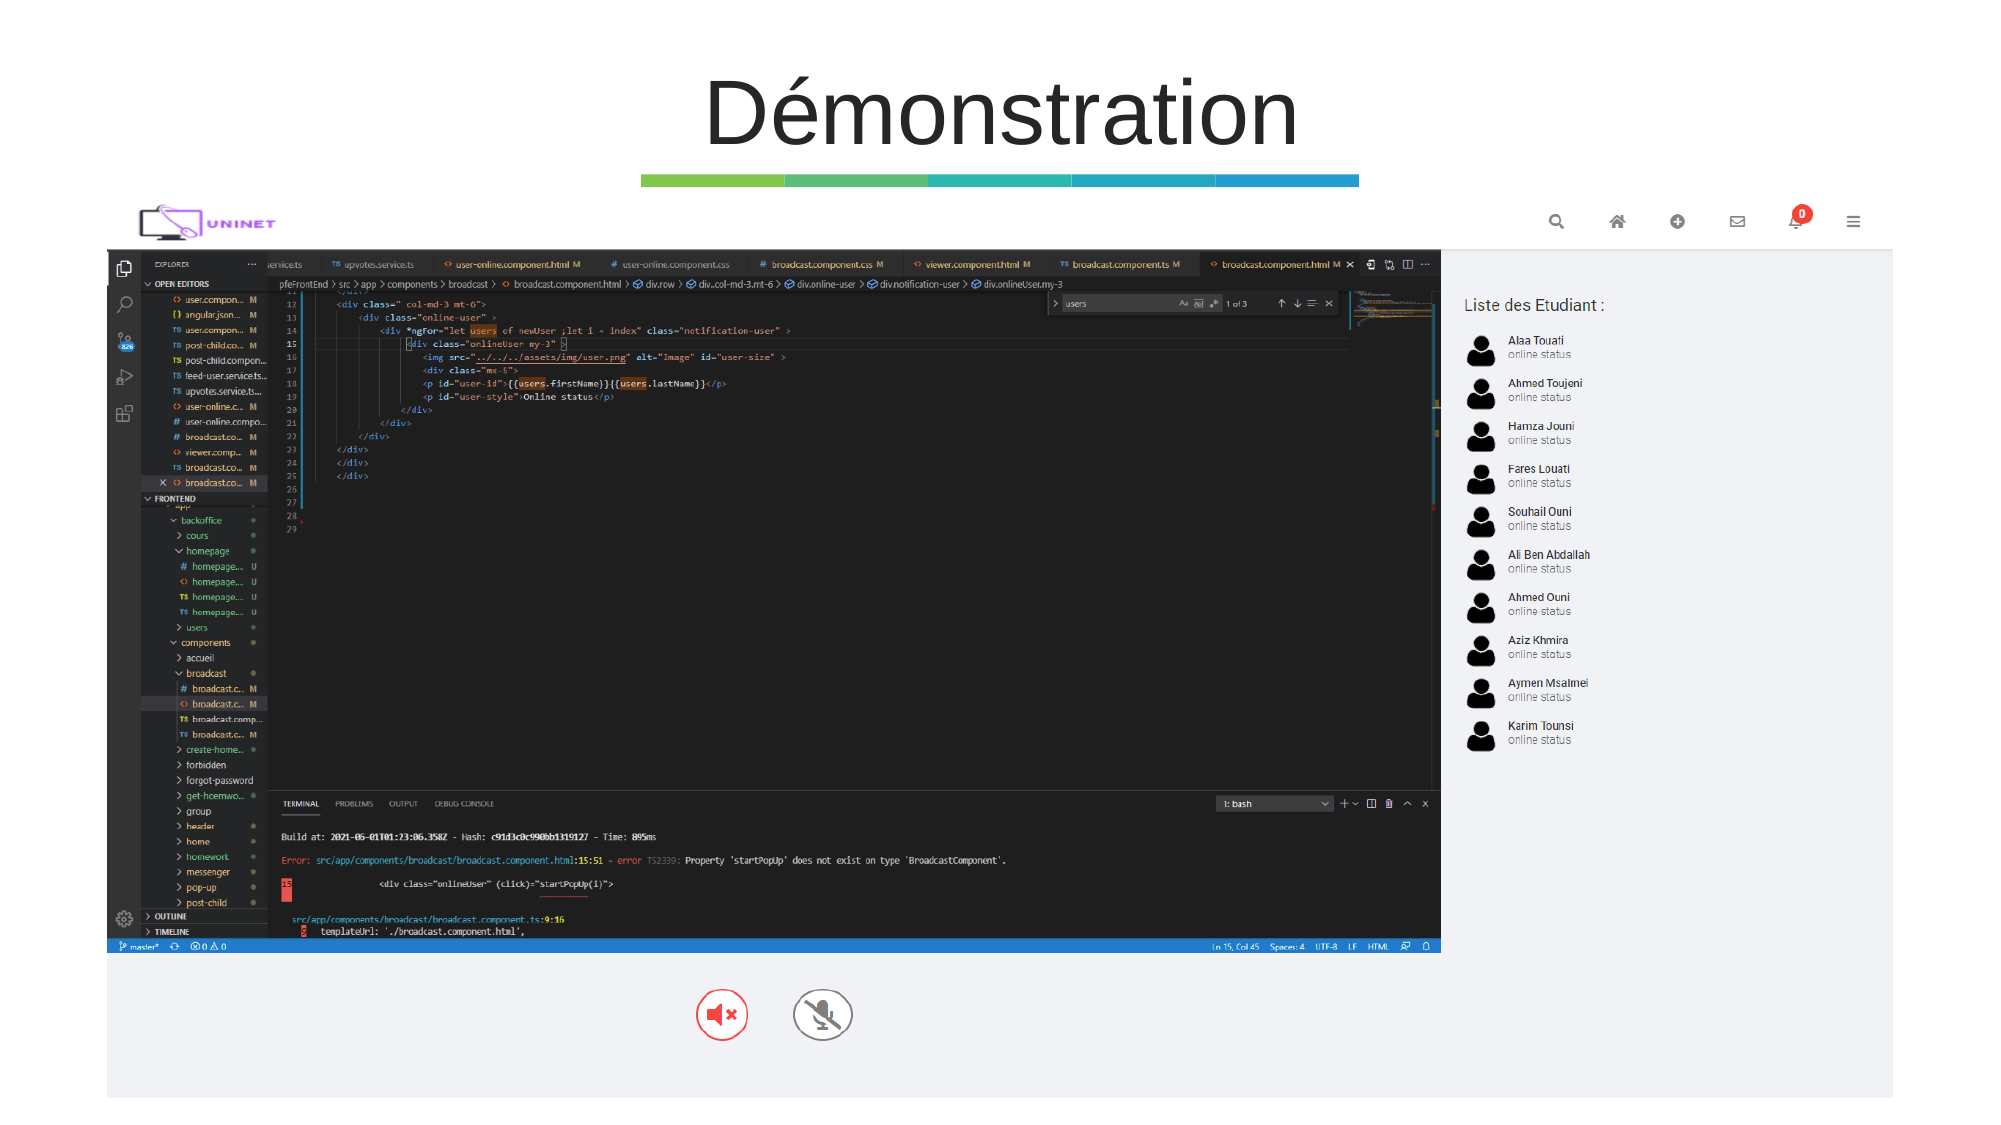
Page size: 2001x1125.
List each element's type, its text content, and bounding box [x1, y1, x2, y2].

picture [107, 196, 1893, 1098]
list Démonstration [53, 55, 1952, 175]
